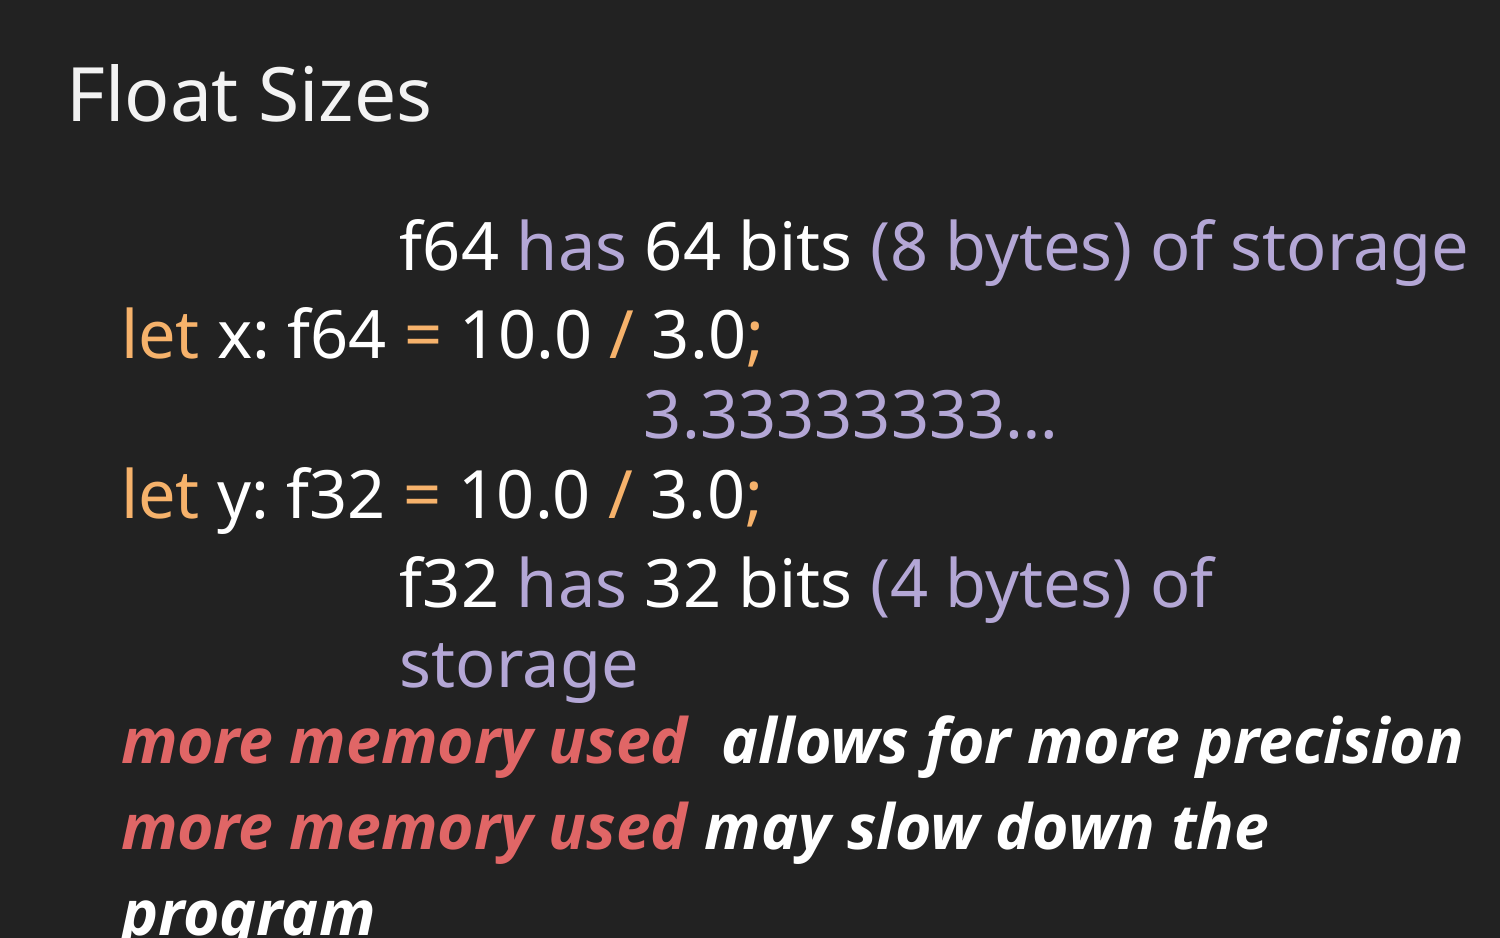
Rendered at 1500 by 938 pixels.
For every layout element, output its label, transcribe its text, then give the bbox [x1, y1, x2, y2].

text_box let x: f64 = 10.0 / 3.0; let y: f32 = 10.0 / 3.0; [106, 276, 1381, 547]
text_box Float Sizes [51, 31, 964, 166]
text_box f32 has 32 bits (4 bytes) of storage [385, 525, 1404, 716]
text_box more memory used allows for more precision more memory used may slow down the program [106, 674, 1500, 938]
text_box 3.33333333… [628, 357, 1372, 468]
text_box f64 has 64 bits (8 bytes) of storage [385, 188, 1500, 299]
